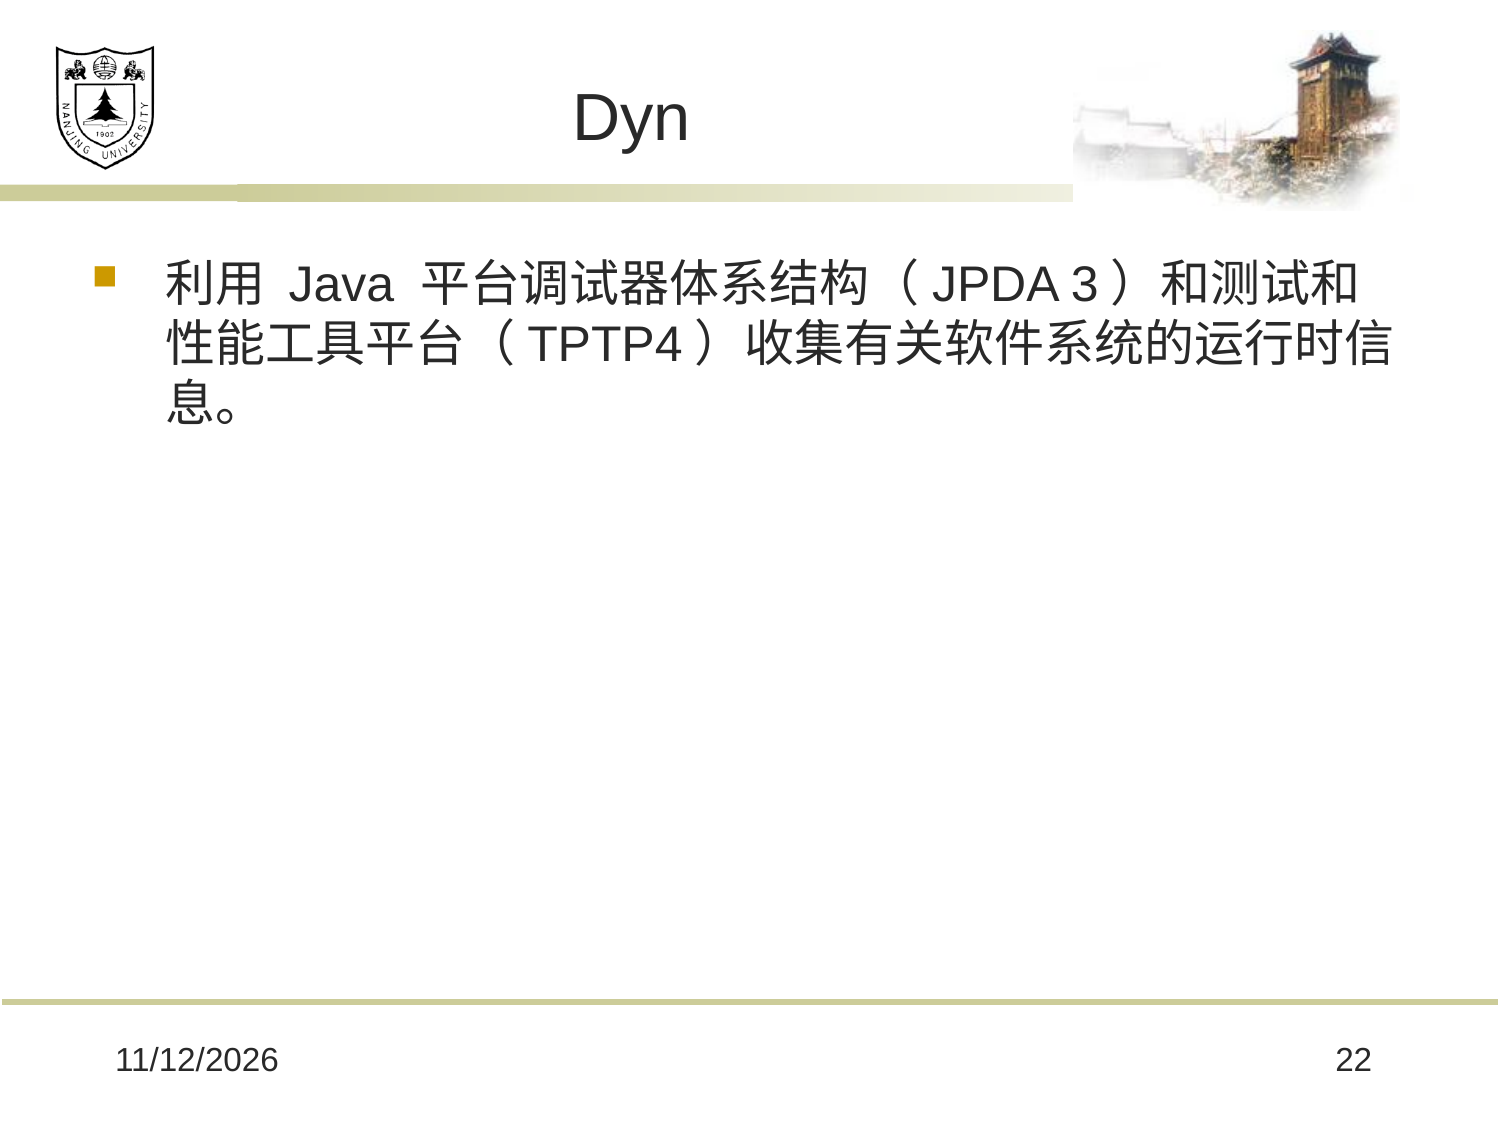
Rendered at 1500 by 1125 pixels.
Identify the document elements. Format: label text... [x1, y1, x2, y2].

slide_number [100, 1030, 313, 1107]
picture [2, 999, 1498, 1005]
picture [1073, 30, 1400, 211]
title Dyn [170, 66, 1093, 162]
list 利用 Java 平台调试器体系结构（JPDA 3）和测试和性能工具平台（TPTP4）收集有关软件系统的运行时信息。 [76, 243, 1413, 965]
picture [50, 42, 160, 173]
slide_number 22 [1234, 1030, 1388, 1107]
